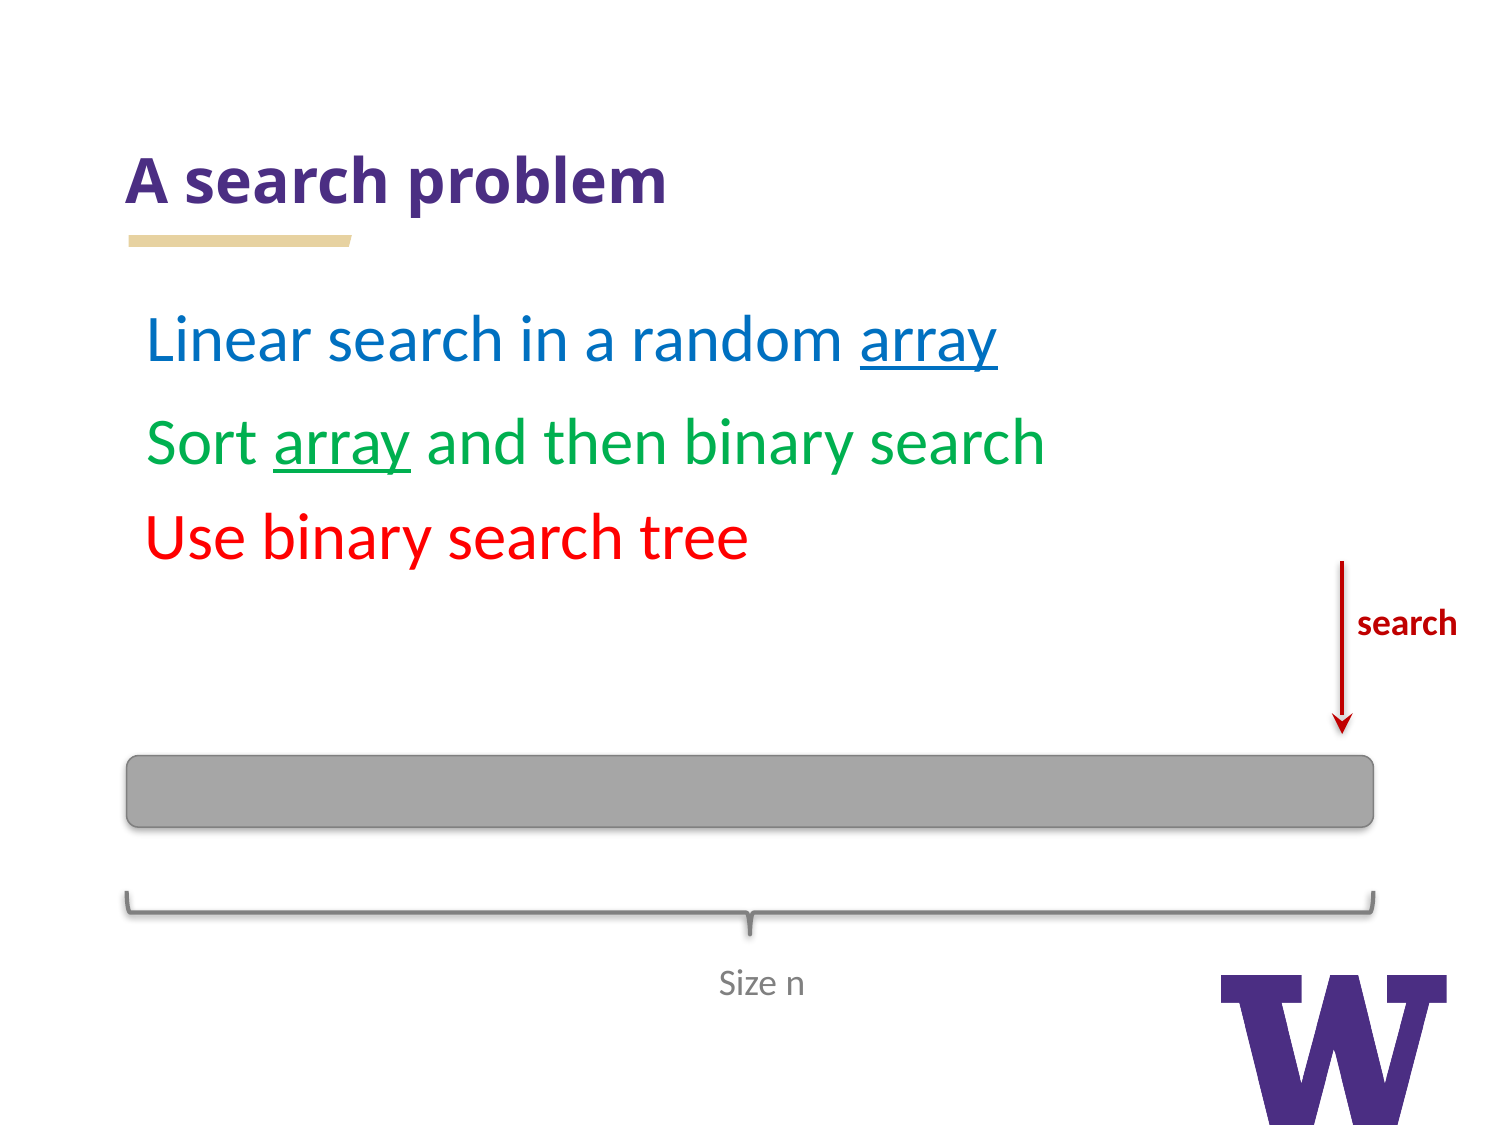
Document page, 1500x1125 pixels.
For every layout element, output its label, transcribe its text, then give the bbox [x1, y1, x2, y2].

picture [128, 235, 352, 247]
text_box [124, 890, 1376, 937]
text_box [126, 287, 1068, 582]
title A search problem [110, 60, 1453, 224]
text_box Size n [704, 950, 821, 1010]
text_box [125, 754, 1375, 828]
text_box search [1346, 590, 1473, 651]
picture [1221, 975, 1447, 1125]
